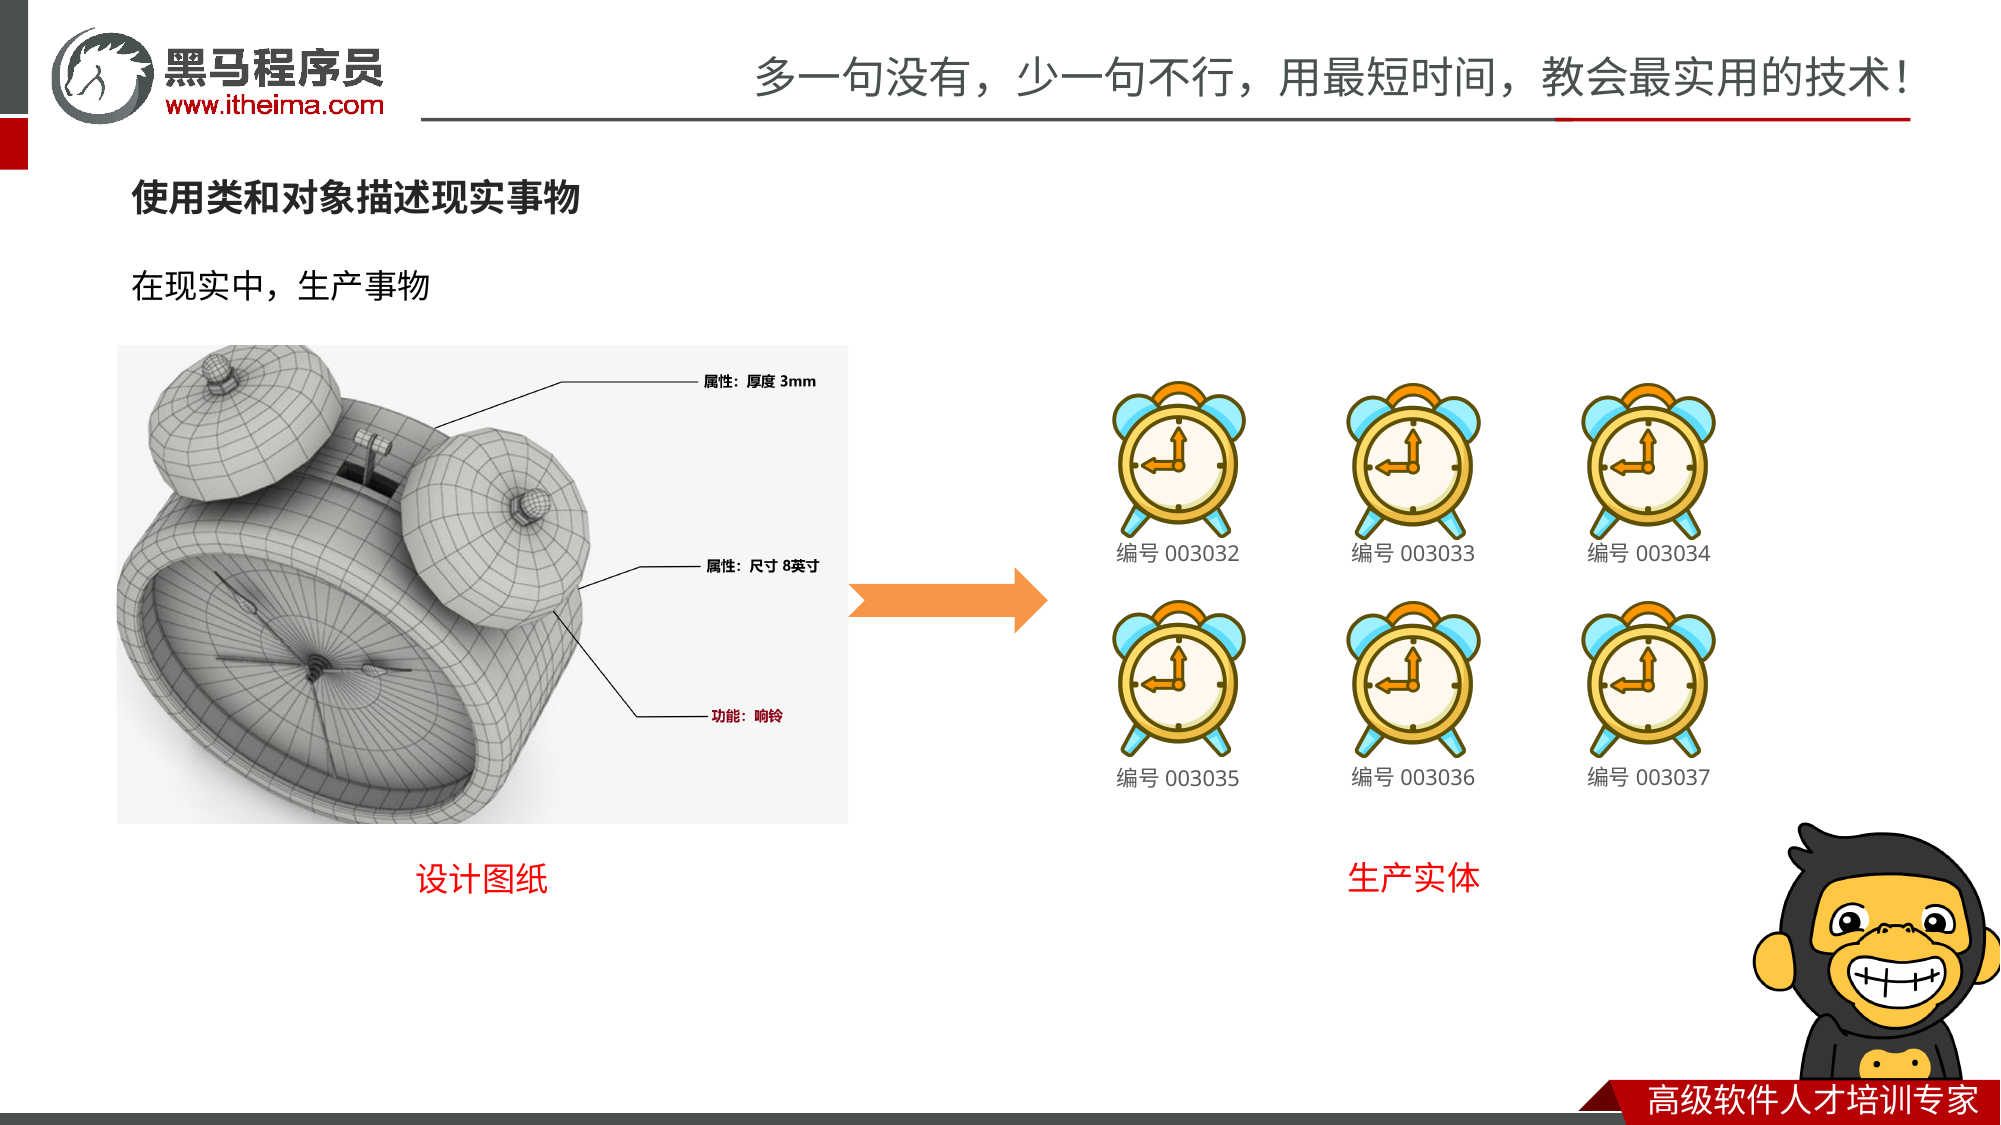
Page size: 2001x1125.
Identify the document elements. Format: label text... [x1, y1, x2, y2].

picture [116, 345, 849, 824]
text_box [1100, 381, 1258, 574]
text_box 编号003035 [1101, 765, 1255, 799]
picture [1100, 600, 1258, 757]
text_box 编号003033 [1337, 547, 1491, 573]
picture [1695, 775, 2000, 1125]
picture [1335, 383, 1492, 540]
text_box 编号003036 [1337, 765, 1491, 798]
text_box 编号003037 [1572, 765, 1726, 798]
text_box 编号003034 [1572, 547, 1726, 573]
list 在现实中，生产事物 [116, 238, 1872, 931]
picture [1570, 601, 1727, 759]
picture [1570, 383, 1727, 540]
picture [1335, 601, 1492, 759]
text_box 生产实体 [1140, 822, 1688, 893]
text_box [854, 565, 1050, 636]
picture [50, 26, 384, 125]
text_box 设计图纸 [208, 832, 756, 893]
list 使用类和对象描述现实事物 [116, 154, 1872, 238]
